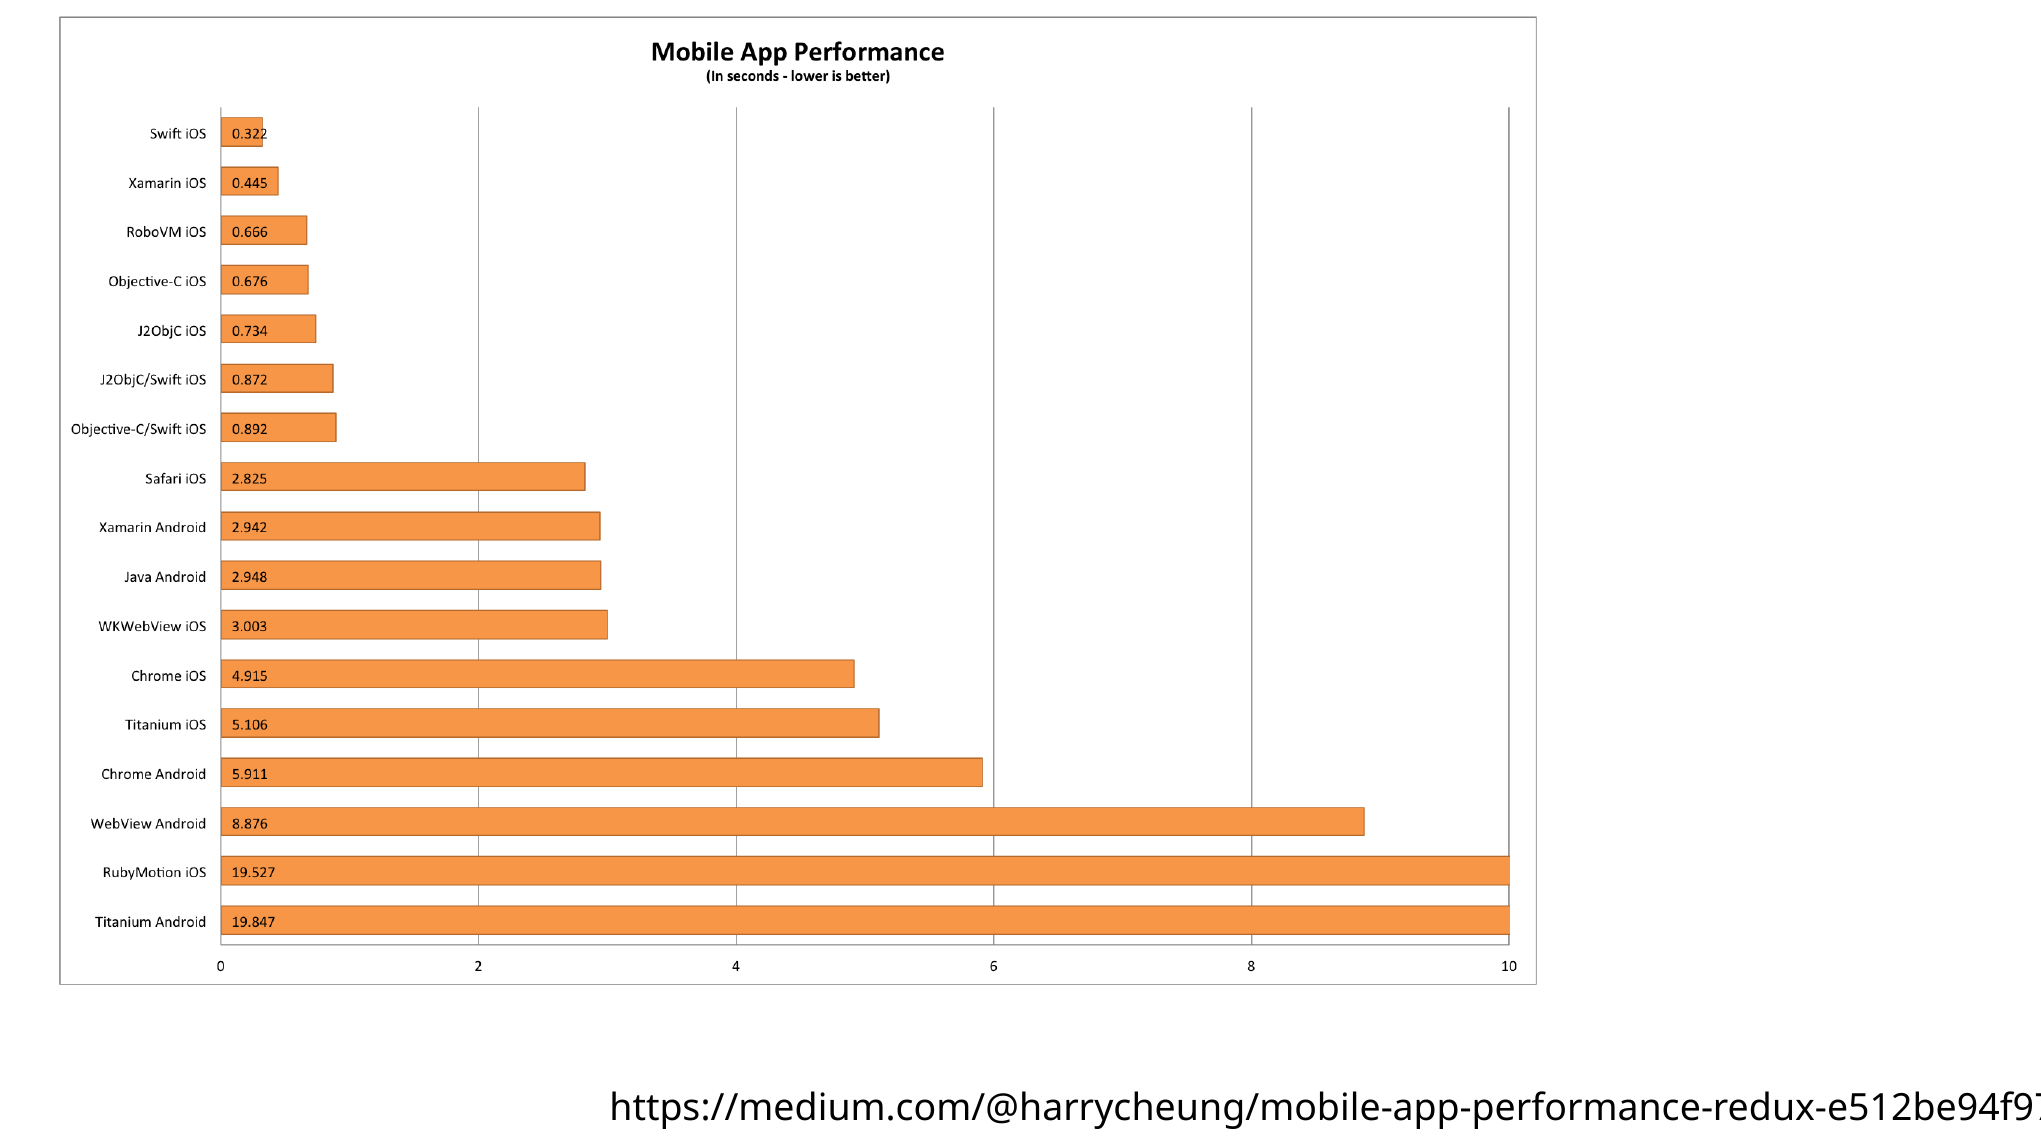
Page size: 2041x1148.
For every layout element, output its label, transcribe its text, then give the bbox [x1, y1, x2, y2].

text_box https://medium.com/@harrycheung/mobile-app-performance-redux-e512be94f976 [594, 1075, 2041, 1136]
picture [58, 15, 1537, 985]
